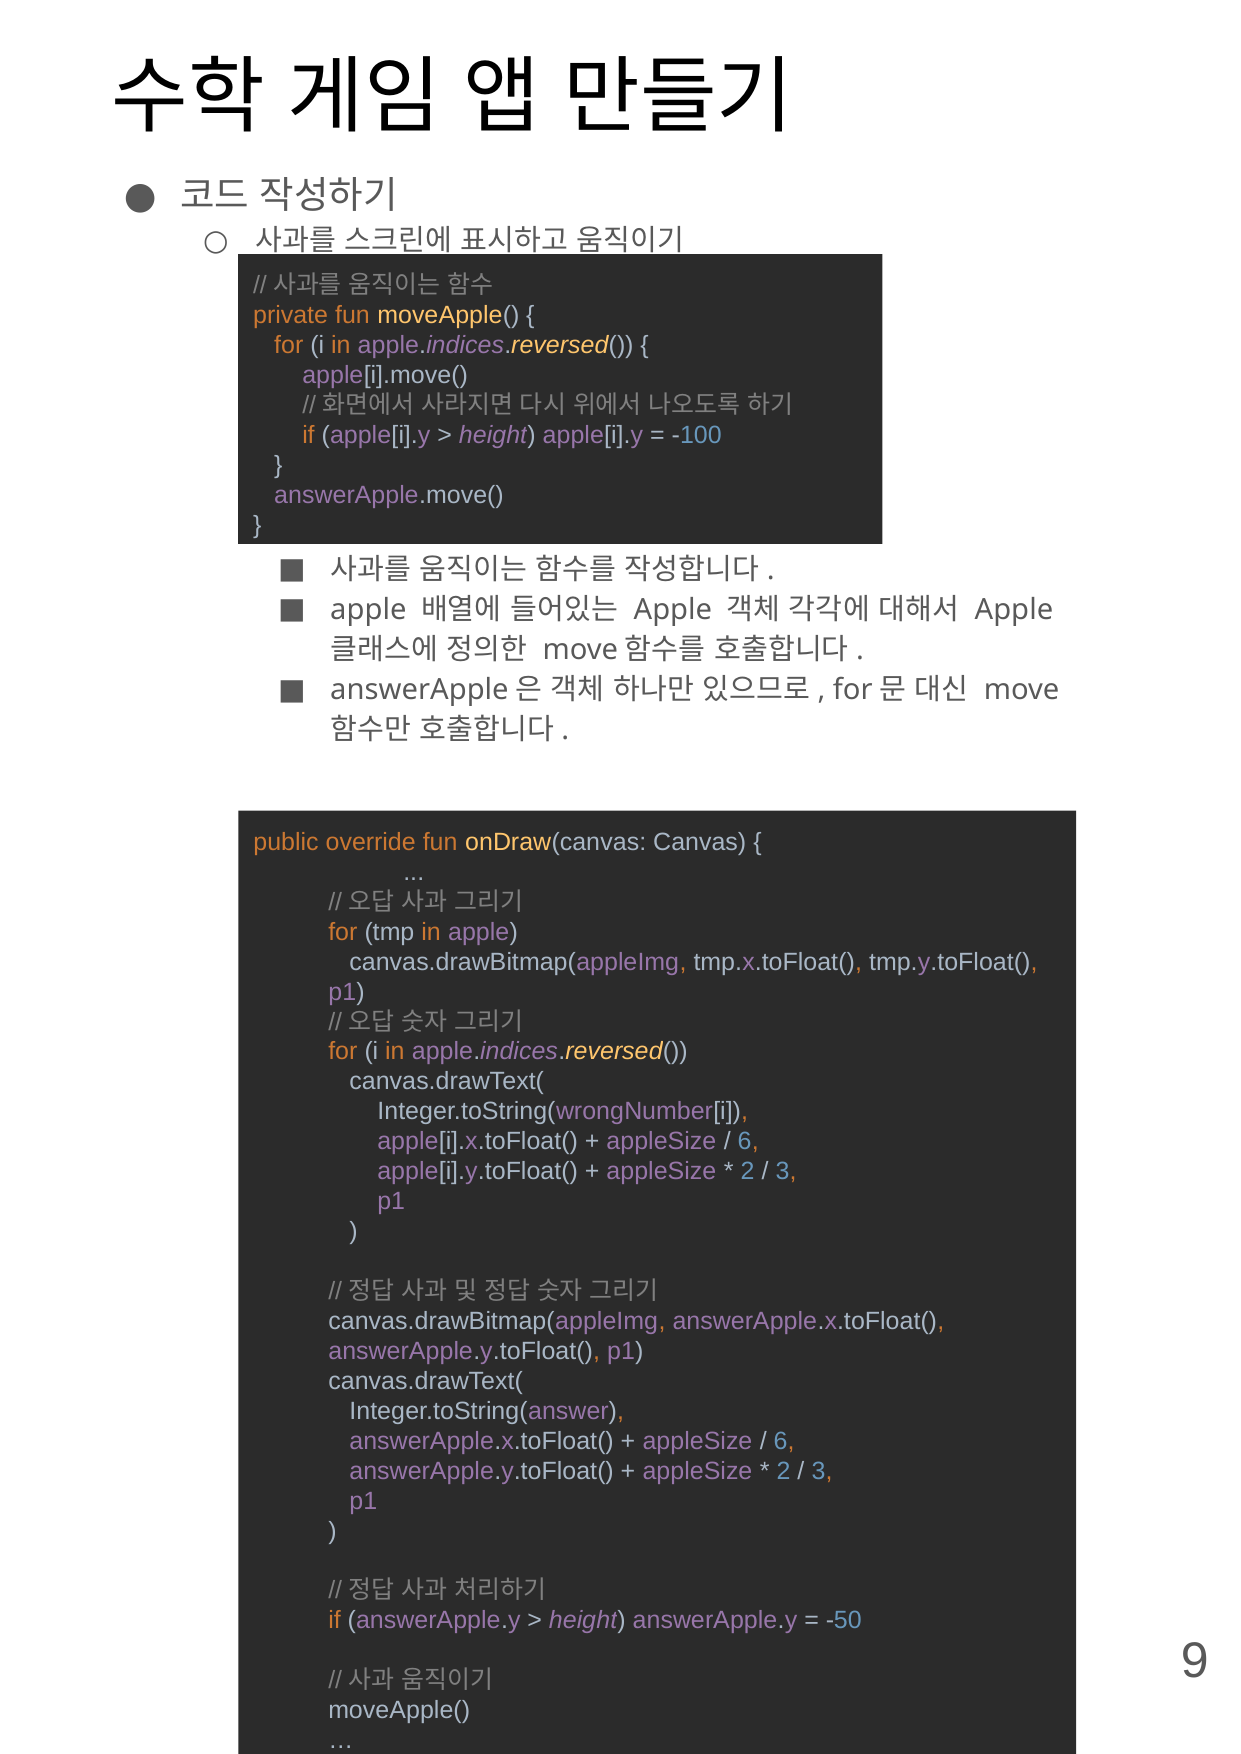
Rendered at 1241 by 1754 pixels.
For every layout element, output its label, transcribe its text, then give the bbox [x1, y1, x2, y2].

title 수학 게임 앱 만들기 [96, 27, 1157, 162]
list 코드 작성하기 사과를 스크린에 표시하고 움직이기 사과를 움직이는 함수를 작성합니다. apple 배열에 들어있는 Apple 객체 각각에 대해서 Apple 클래스에 정의한 move함수를 호출합니다. answerApple은 객체 하나만 있으므로, for문 대신 move 함수만 호출합니다. onDraw에서 만들었던 사과를 그립니다. 사과의 위치에 숫자를 그리면 같이 이동하게 됩니다. 정답 사과가 화면을 벗어났을 경우를 처리해줍니다. 마지막으로 사과를 움직이는 함수를 호출합니다. [90, 149, 1150, 1579]
text_box public override fun onDraw(canvas: Canvas) { ... //오답 사과 그리기 for (tmp in apple) canvas.drawBitmap(appleImg, tmp.x.toFloat(), tmp.y.toFloat(), p1) //오답 숫자 그리기 for (i in apple.indices.reversed()) canvas.drawText( Integer.toString(wrongNumber[i]), apple[i].x.toFloat() + appleSize / 6, apple[i].y.toFloat() + appleSize * 2 / 3, p1 ) //정답 사과 및 정답 숫자 그리기 canvas.drawBitmap(appleImg, answerApple.x.toFloat(), answerApple.y.toFloat(), p1) canvas.drawText( Integer.toString(answer), answerApple.x.toFloat() + appleSize / 6, answerApple.y.toFloat() + appleSize * 2 / 3, p1 ) //정답 사과 처리하기 if (answerApple.y > height) answerApple.y = -50 //사과 움직이기 moveApple() … } [238, 810, 1077, 1754]
text_box //사과를 움직이는 함수 private fun moveApple() { for (i in apple.indices.reversed()) { apple[i].move() //화면에서 사라지면 다시 위에서 나오도록 하기 if (apple[i].y > height) apple[i].y = -100 } answerApple.move() } [238, 254, 883, 544]
slide_number 9 [1108, 1590, 1224, 1725]
